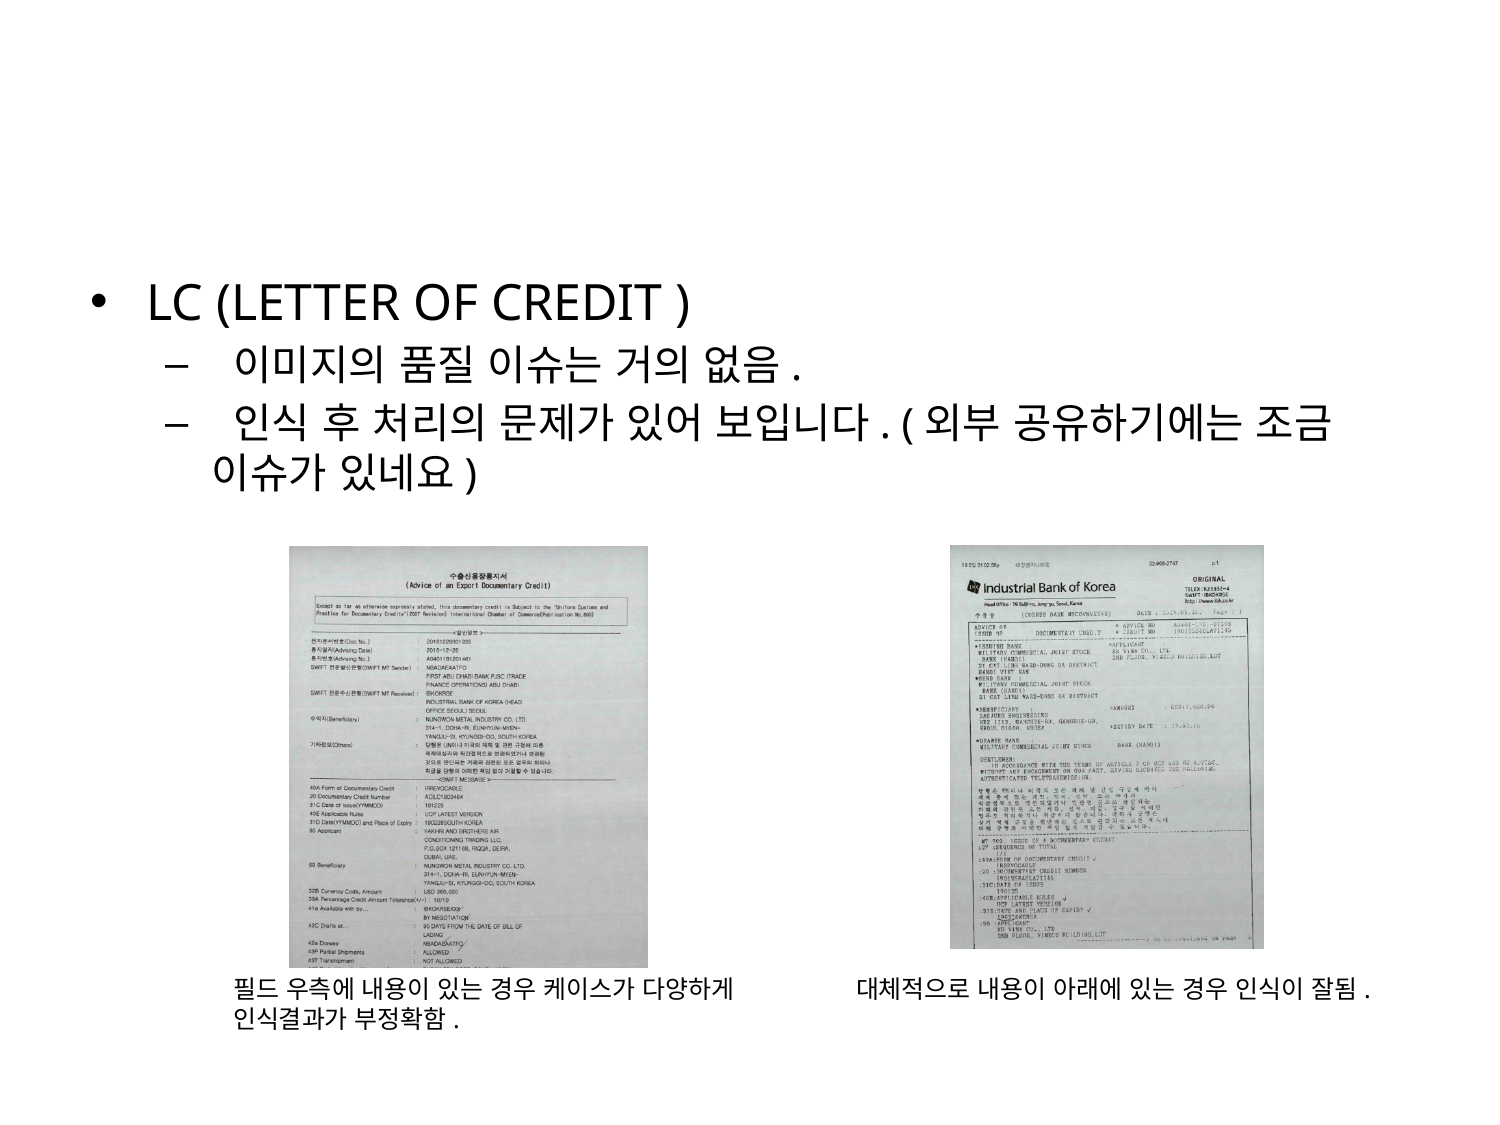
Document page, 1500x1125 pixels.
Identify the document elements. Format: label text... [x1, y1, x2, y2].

text_box 대체적으로 내용이 아래에 있는 경우 인식이 잘됨. [841, 966, 1373, 1041]
picture [950, 545, 1264, 950]
list LC (LETTER OF CREDIT ) 이미지의 품질 이슈는 거의 없음. 인식 후 처리의 문제가 있어 보입니다. (외부 공유하기에는 조금 이슈가 있네요) [75, 262, 1425, 1005]
picture [288, 545, 648, 968]
text_box 필드 우측에 내용이 있는 경우 케이스가 다양하게 인식결과가 부정확함. [218, 966, 750, 1041]
